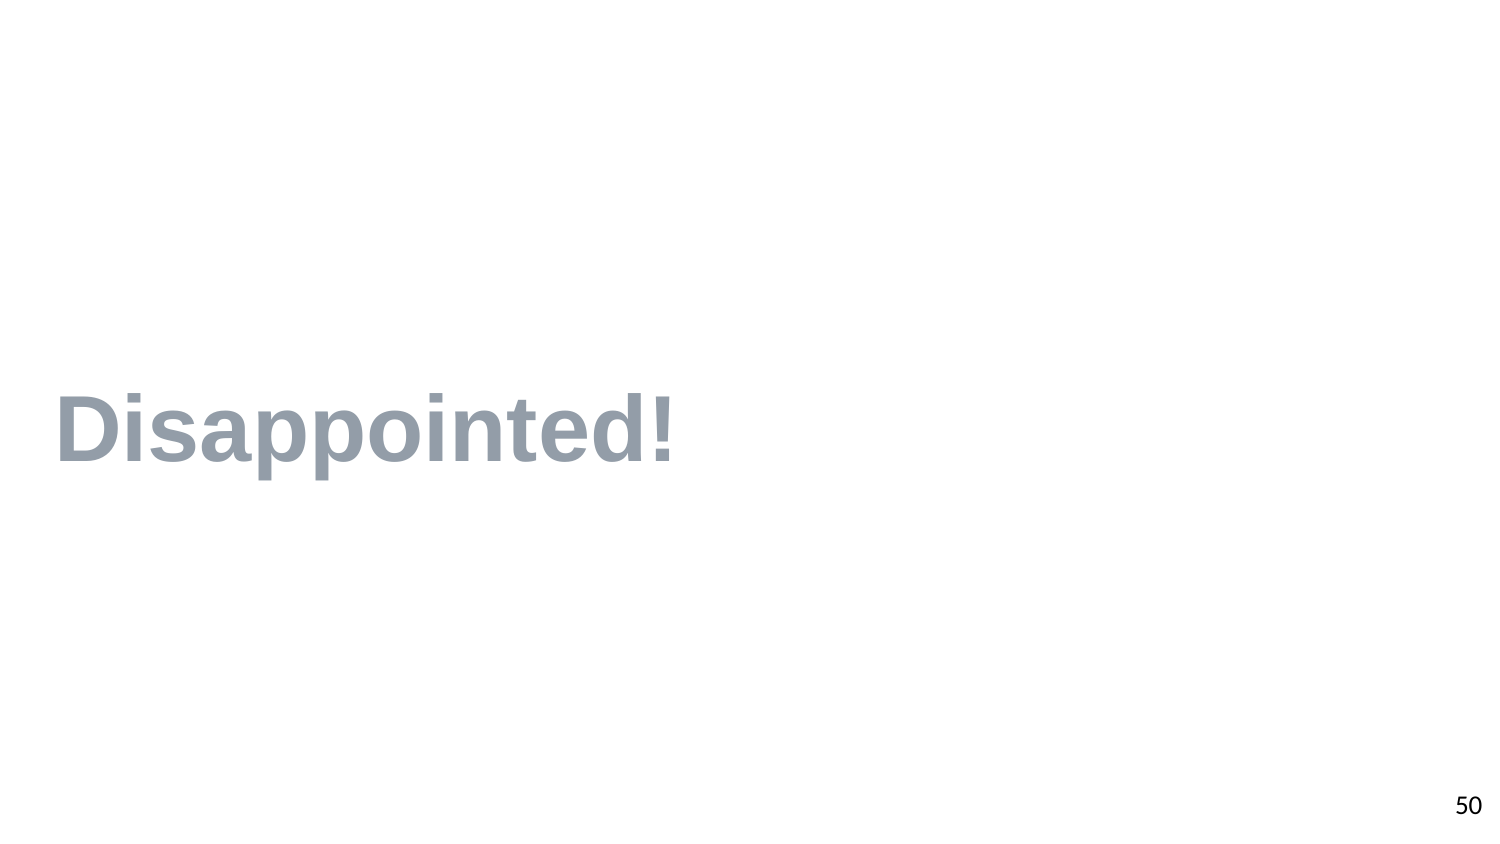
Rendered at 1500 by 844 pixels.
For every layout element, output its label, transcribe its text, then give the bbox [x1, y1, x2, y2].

text_box Disappointed! [54, 368, 1398, 476]
slide_number ‹#› [1440, 780, 1500, 830]
